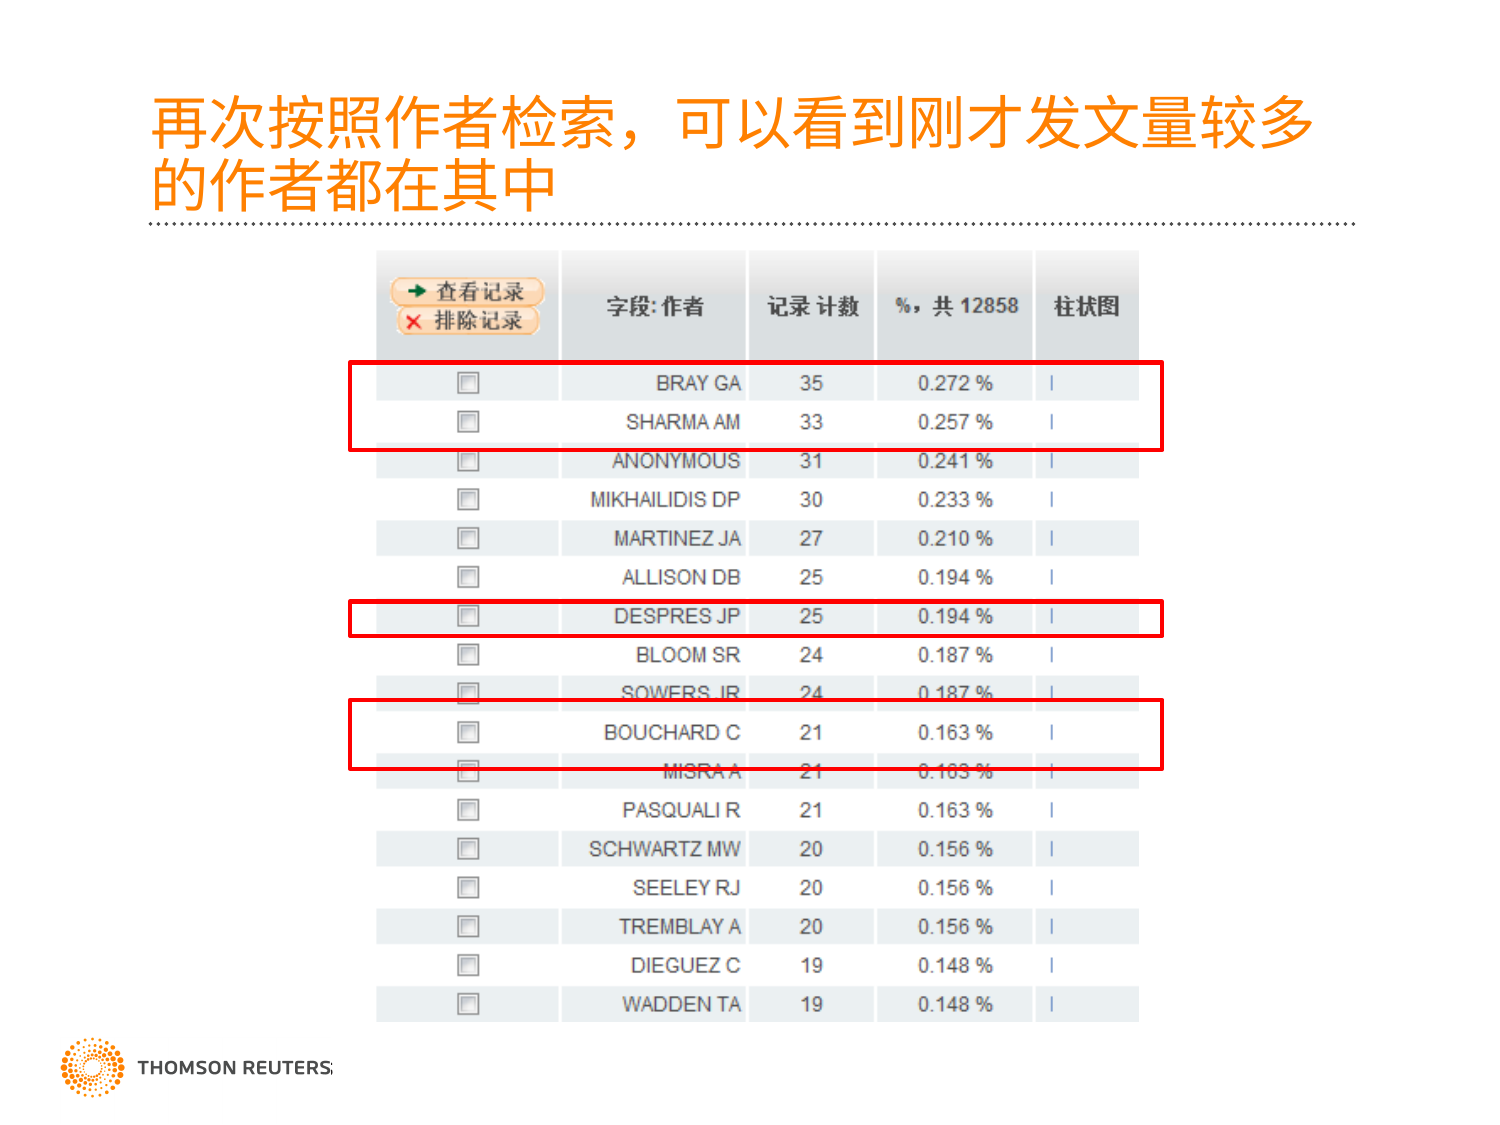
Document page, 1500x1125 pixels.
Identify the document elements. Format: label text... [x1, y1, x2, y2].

text_box [1143, 360, 1164, 452]
text_box [348, 698, 369, 771]
text_box [1143, 698, 1164, 771]
title 再次按照作者检索，可以看到刚才发文量较多的作者都在其中 [150, 83, 1360, 221]
picture [60, 1037, 333, 1125]
picture [374, 249, 1139, 1022]
text_box [348, 599, 369, 638]
text_box [348, 360, 369, 452]
text_box [1143, 599, 1164, 638]
